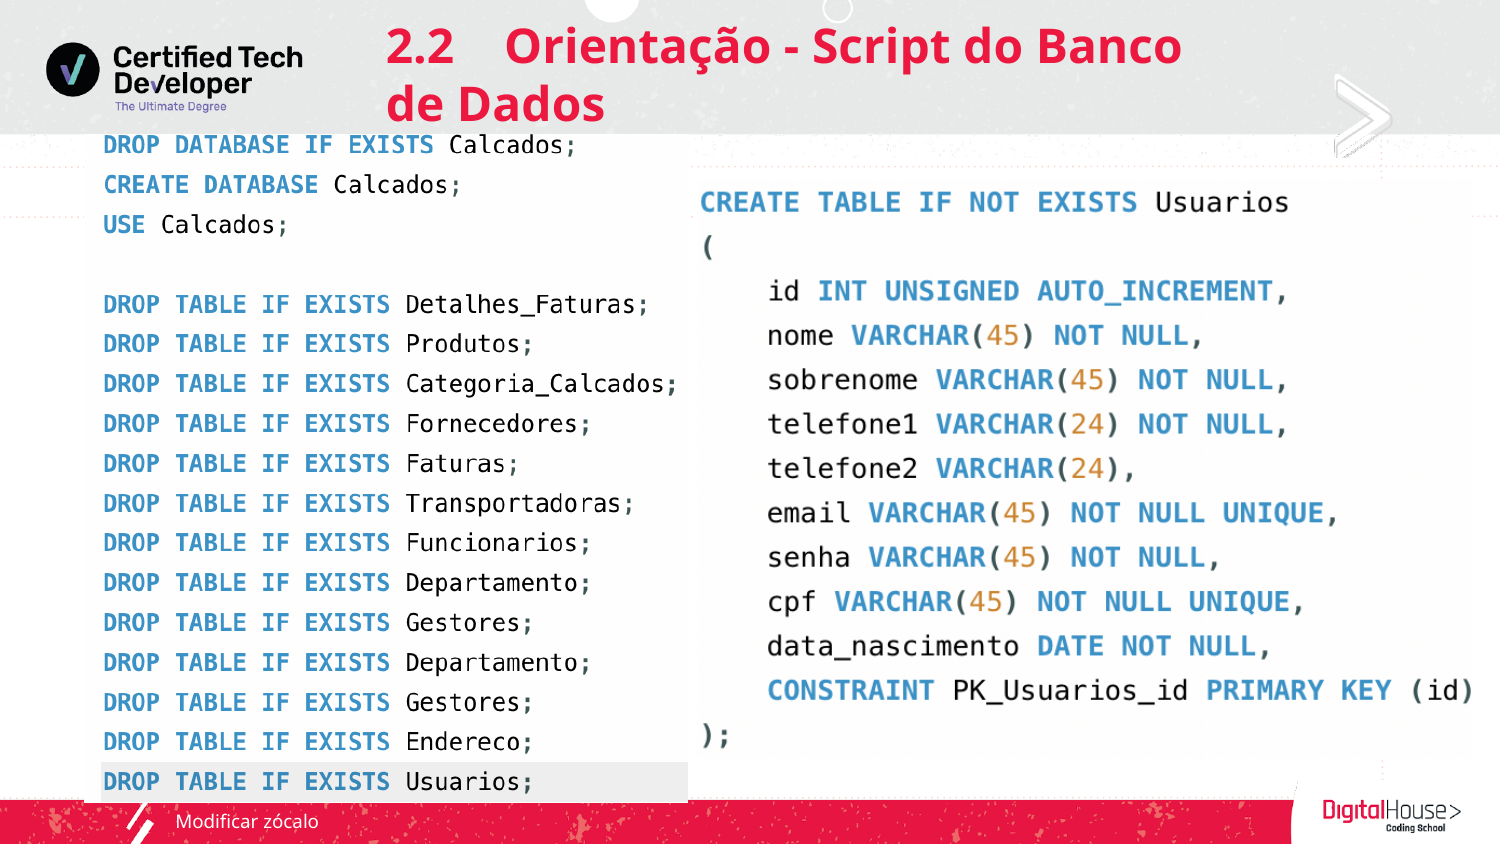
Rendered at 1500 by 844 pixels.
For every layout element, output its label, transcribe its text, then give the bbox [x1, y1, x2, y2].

picture [696, 178, 1473, 759]
title 2.2 Orientação - Script do Banco de Dados [370, 18, 1266, 129]
picture [0, 0, 1500, 844]
